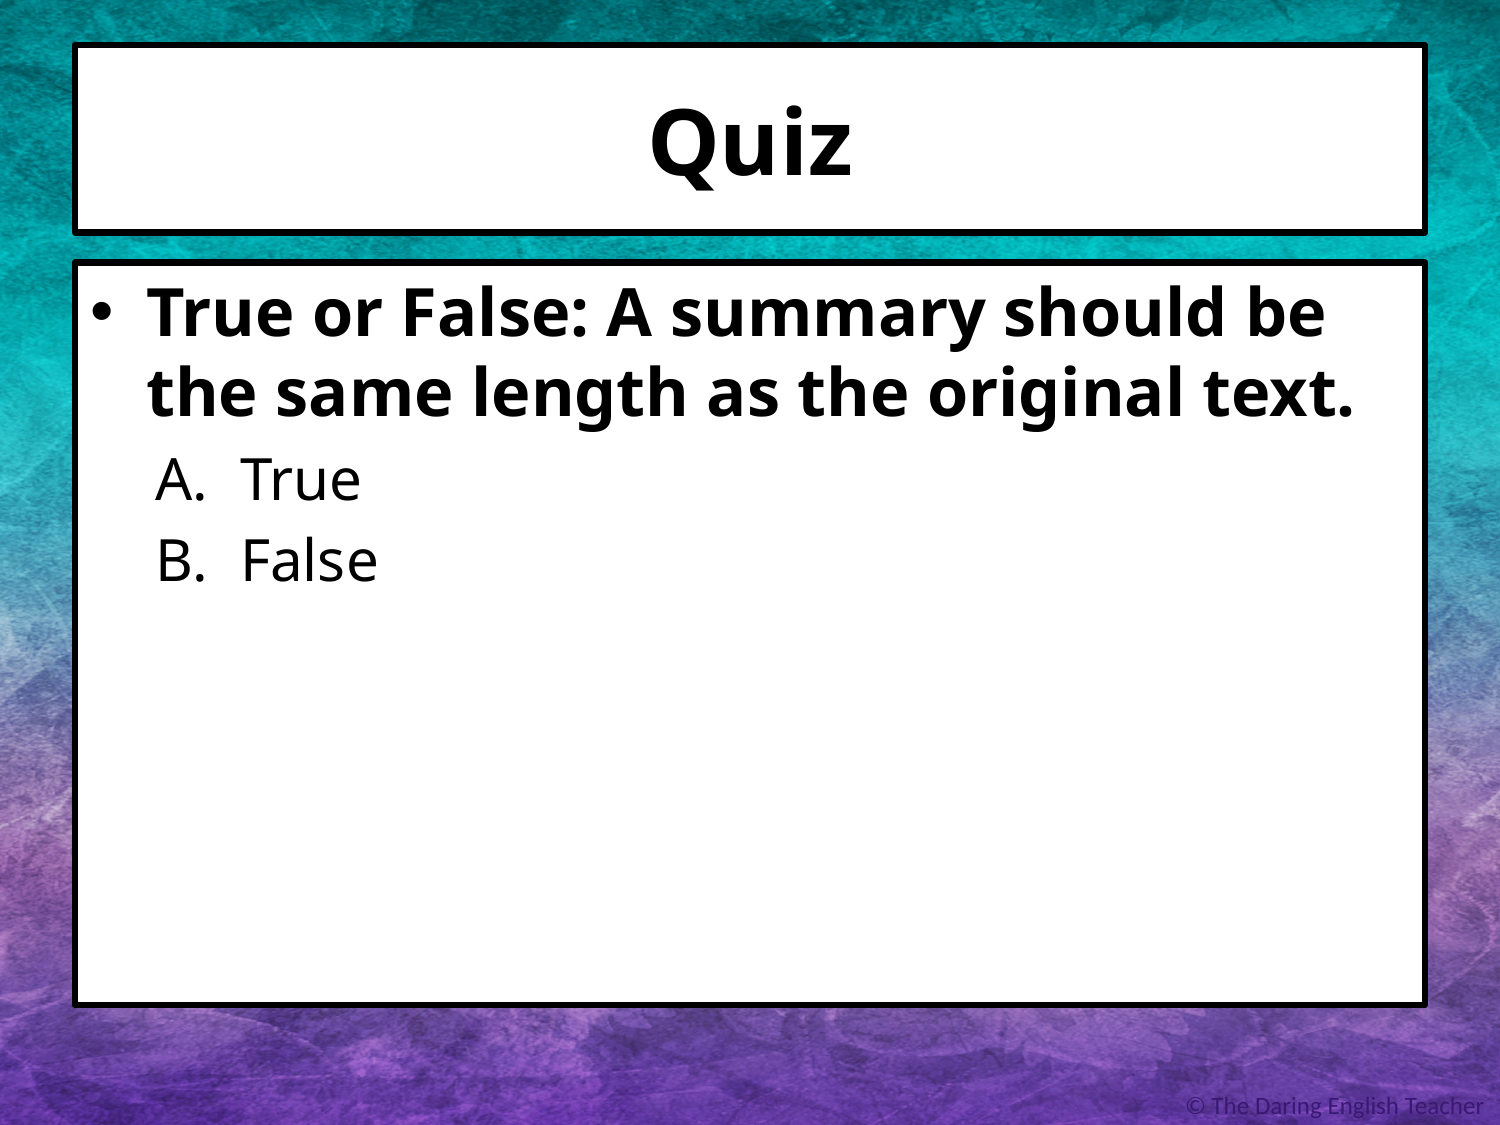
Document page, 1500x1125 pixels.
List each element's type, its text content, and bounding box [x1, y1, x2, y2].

list True or False: A summary should be the same length as the original text. True False [72, 259, 1428, 1008]
title Quiz [72, 42, 1428, 236]
picture [0, 0, 1500, 1125]
